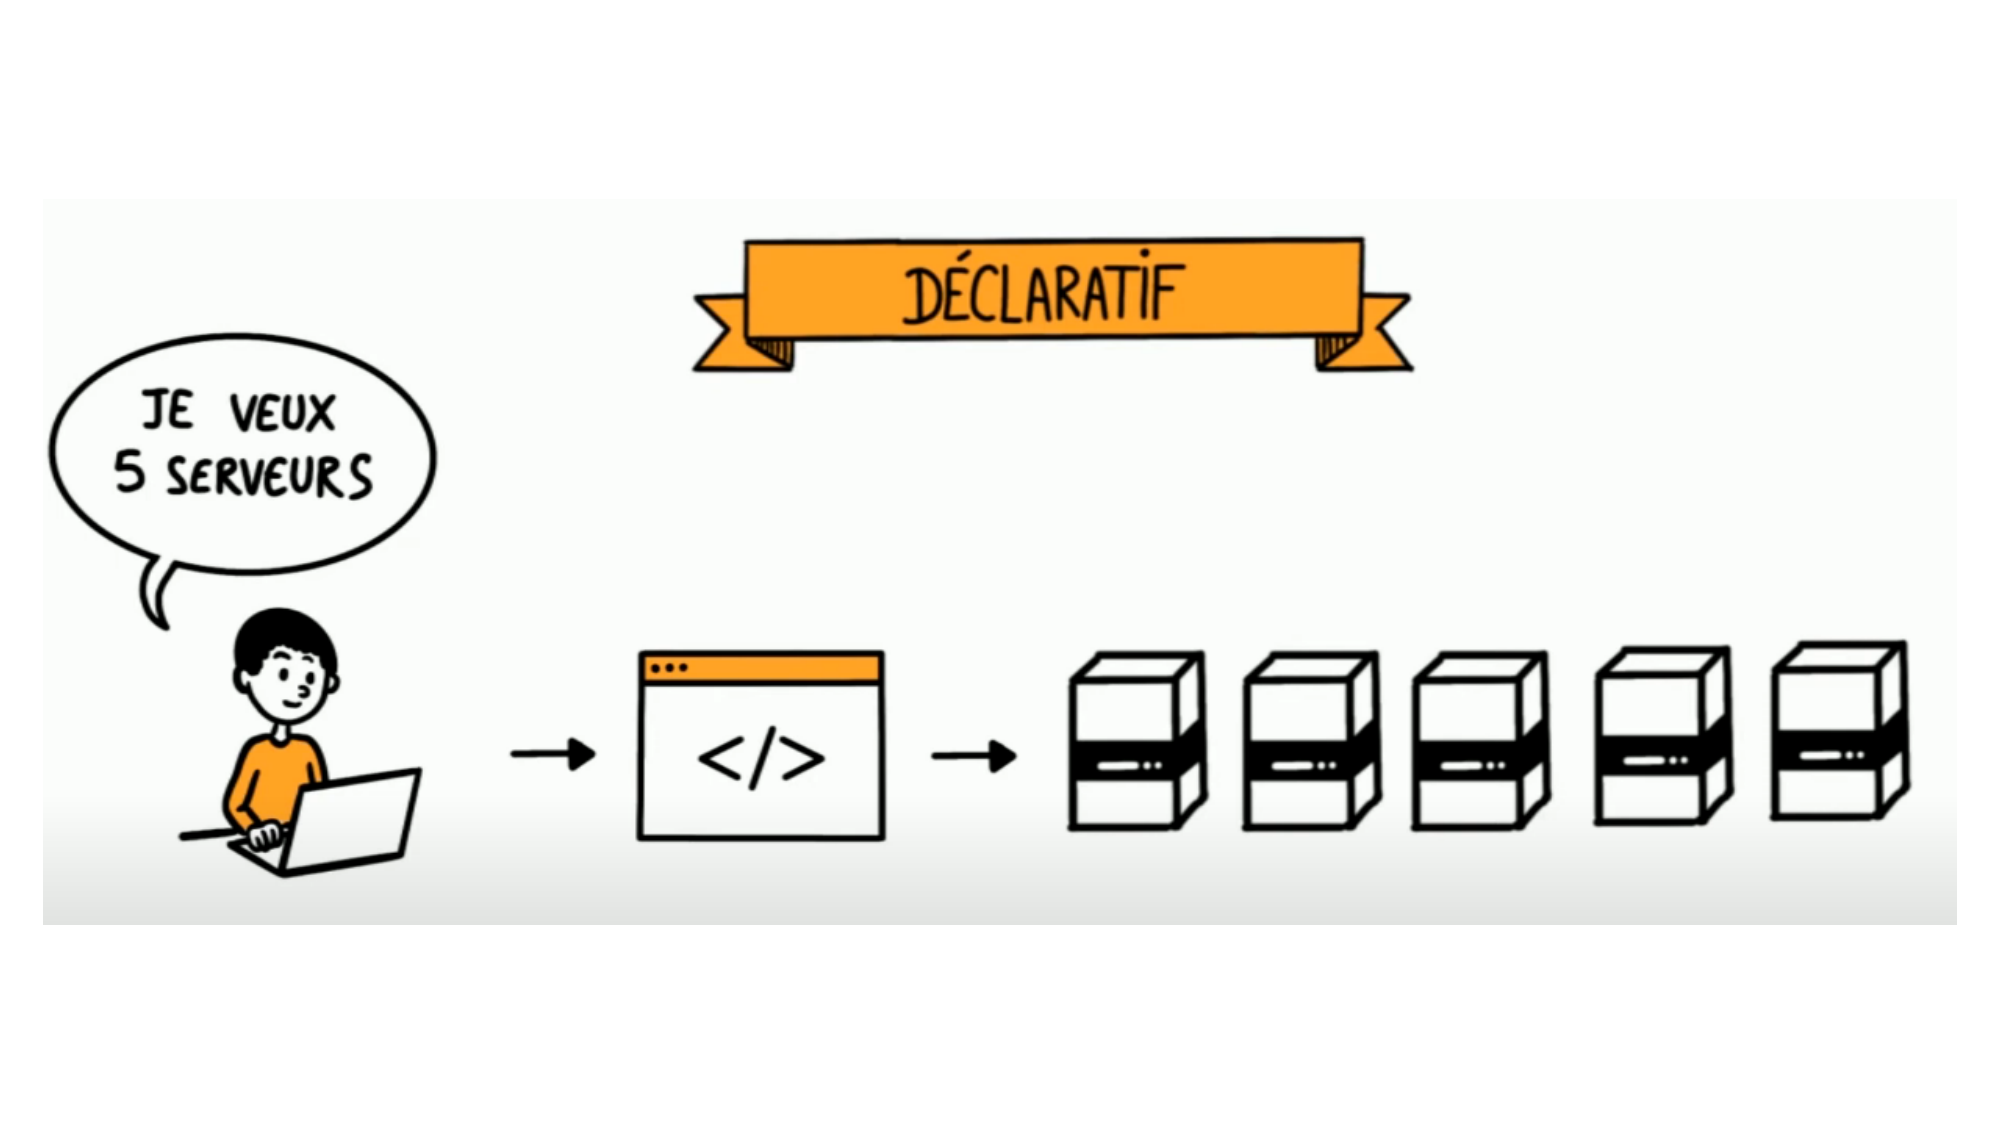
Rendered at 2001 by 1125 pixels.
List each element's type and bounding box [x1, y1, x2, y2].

picture [43, 199, 1957, 926]
